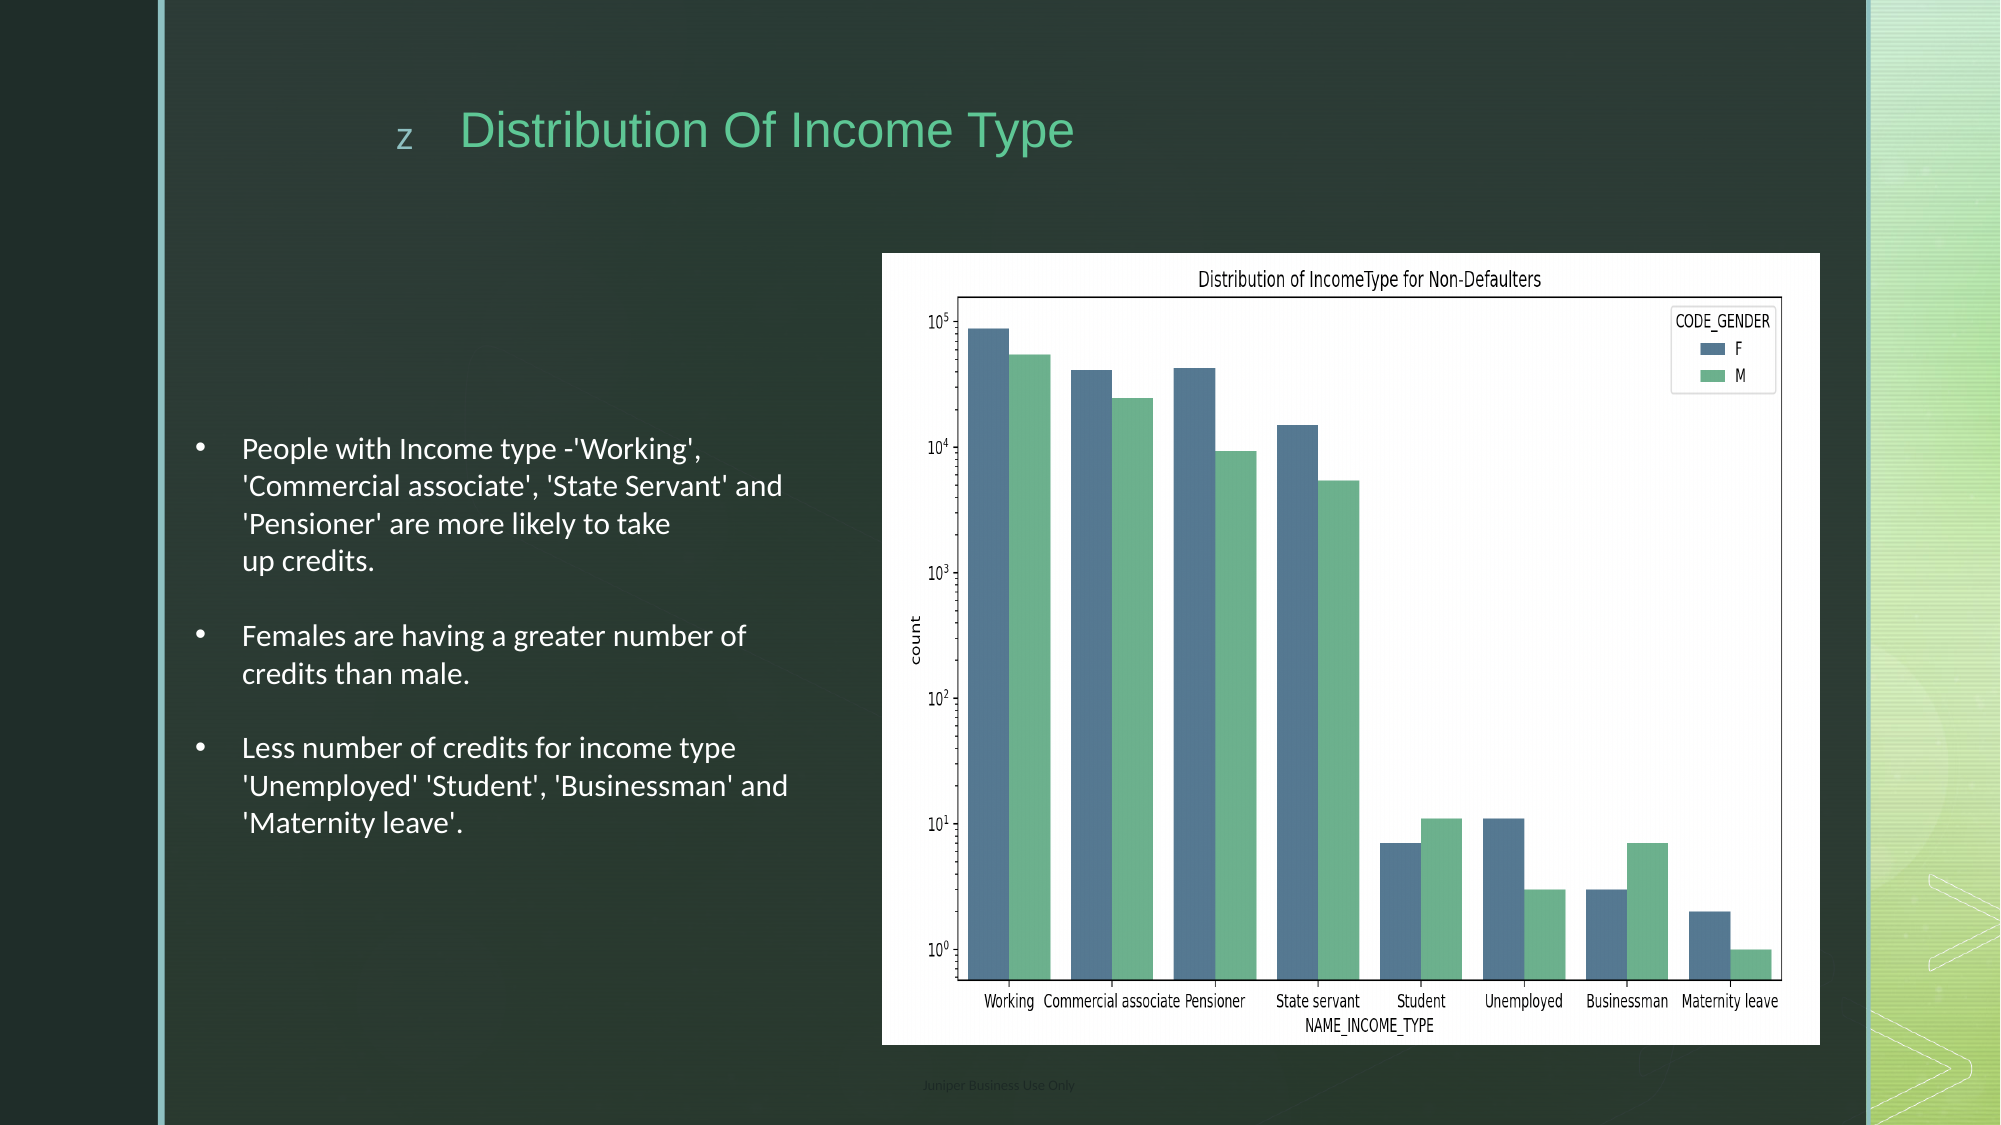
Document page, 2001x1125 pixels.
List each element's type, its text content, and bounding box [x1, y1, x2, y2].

text_box [127, 205, 1396, 327]
text_box People with Income type -'Working', 'Commercial associate', 'State Servant' and 'Pensioner' are more likely to take up credits. Females are having a greater number of credits than male. Less number of credits for income type 'Unemployed' 'Student', 'Businessman' and 'Maternity leave'. [180, 420, 807, 848]
picture [882, 253, 1820, 1045]
title Distribution Of Income Type [0, 96, 1091, 218]
picture [1871, 0, 2001, 1125]
